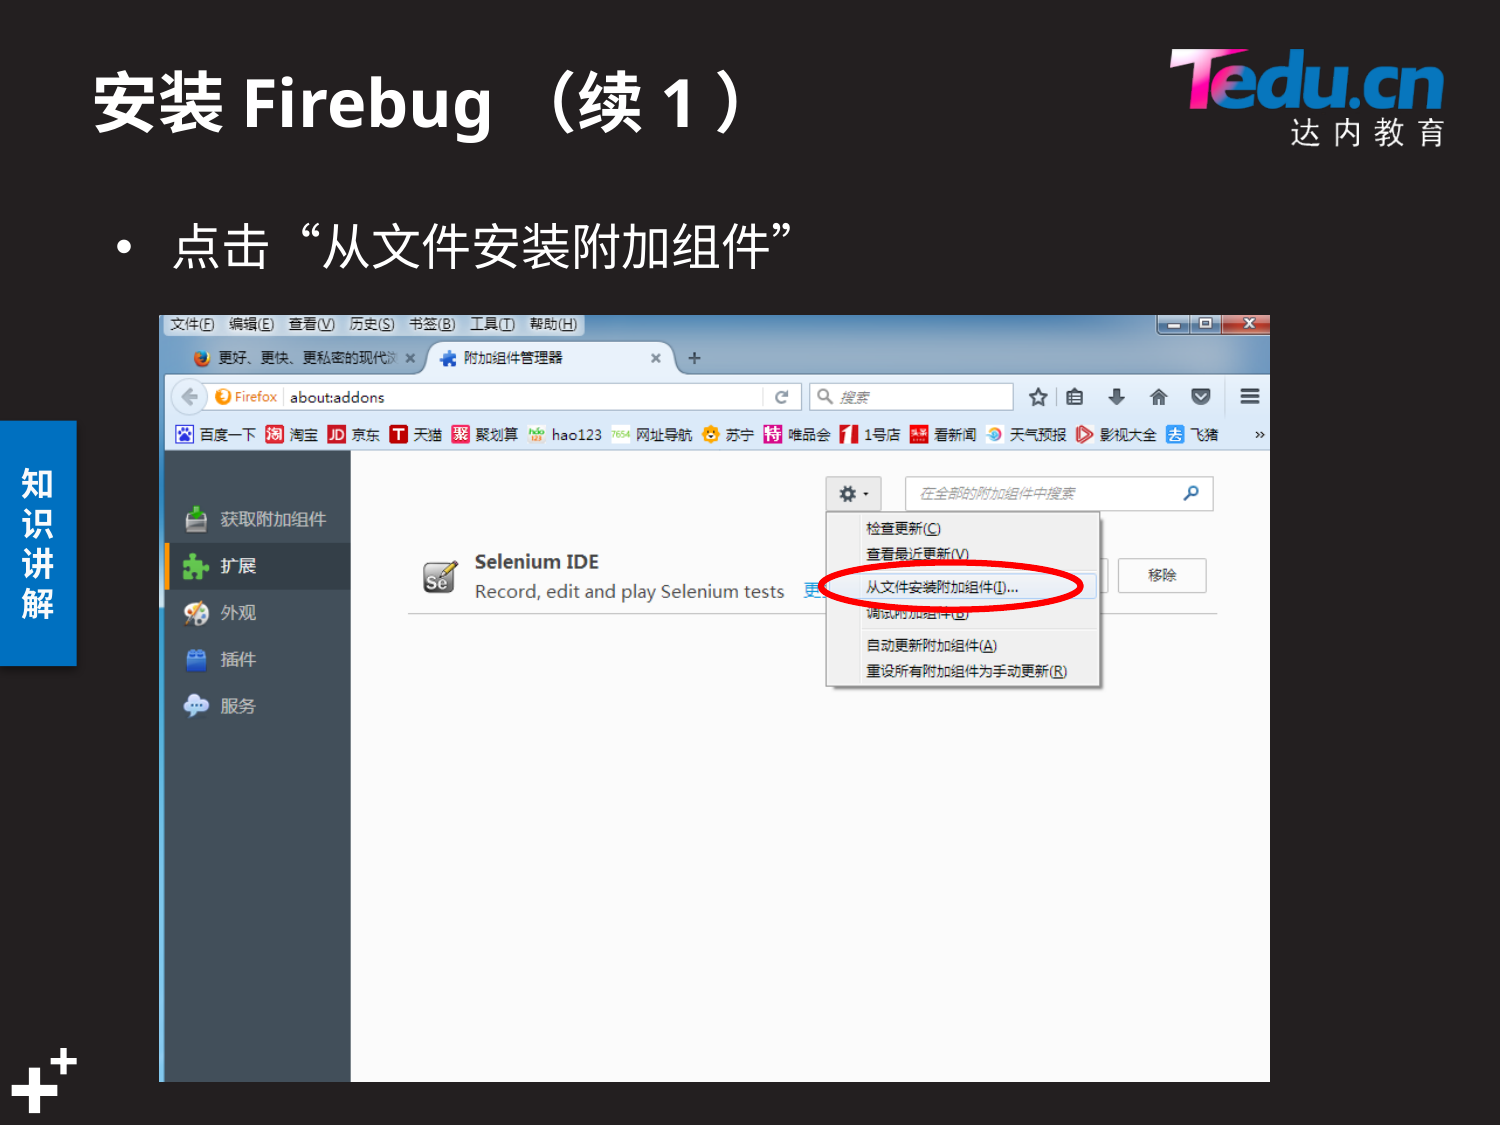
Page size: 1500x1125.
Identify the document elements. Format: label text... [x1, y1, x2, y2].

picture [159, 314, 1270, 1082]
picture [1157, 35, 1459, 162]
title 安装Firebug（续1） [76, 42, 1188, 160]
list 点击“从文件安装附加组件” [100, 196, 1436, 278]
